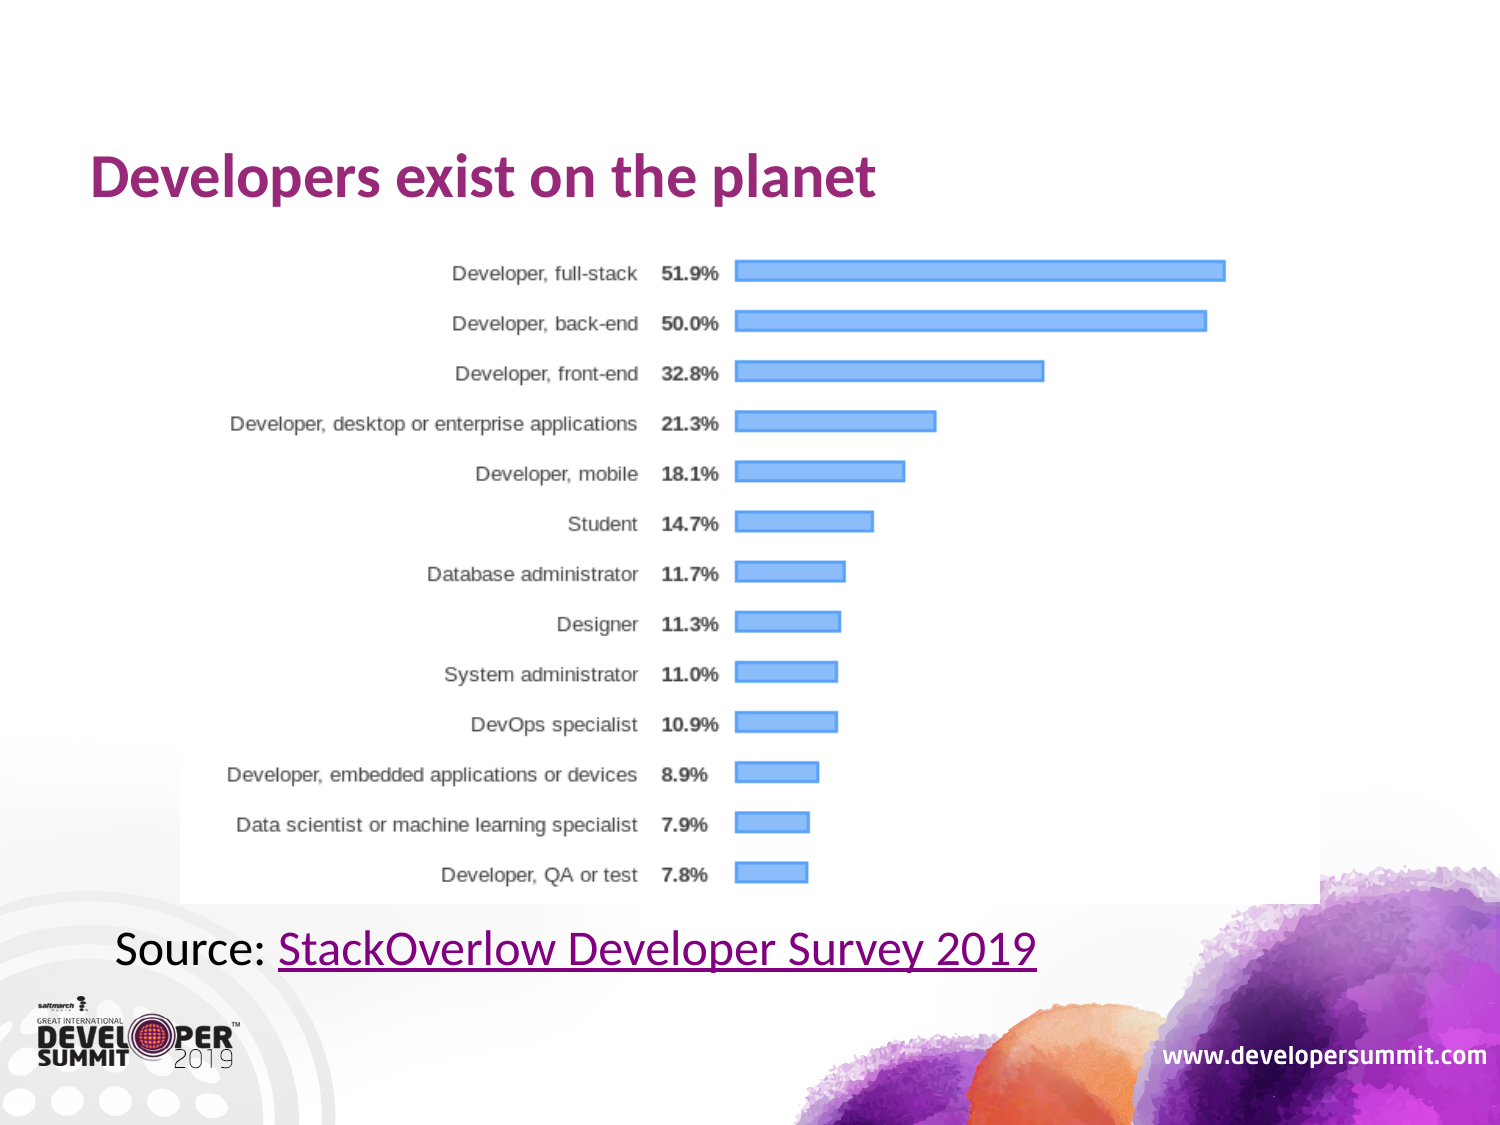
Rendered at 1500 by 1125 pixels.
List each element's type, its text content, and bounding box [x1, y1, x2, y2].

title Developers exist on the planet [75, 62, 1425, 218]
picture [0, 0, 1500, 1125]
list Source: StackOverlow Developer Survey 2019 [99, 907, 1425, 1005]
